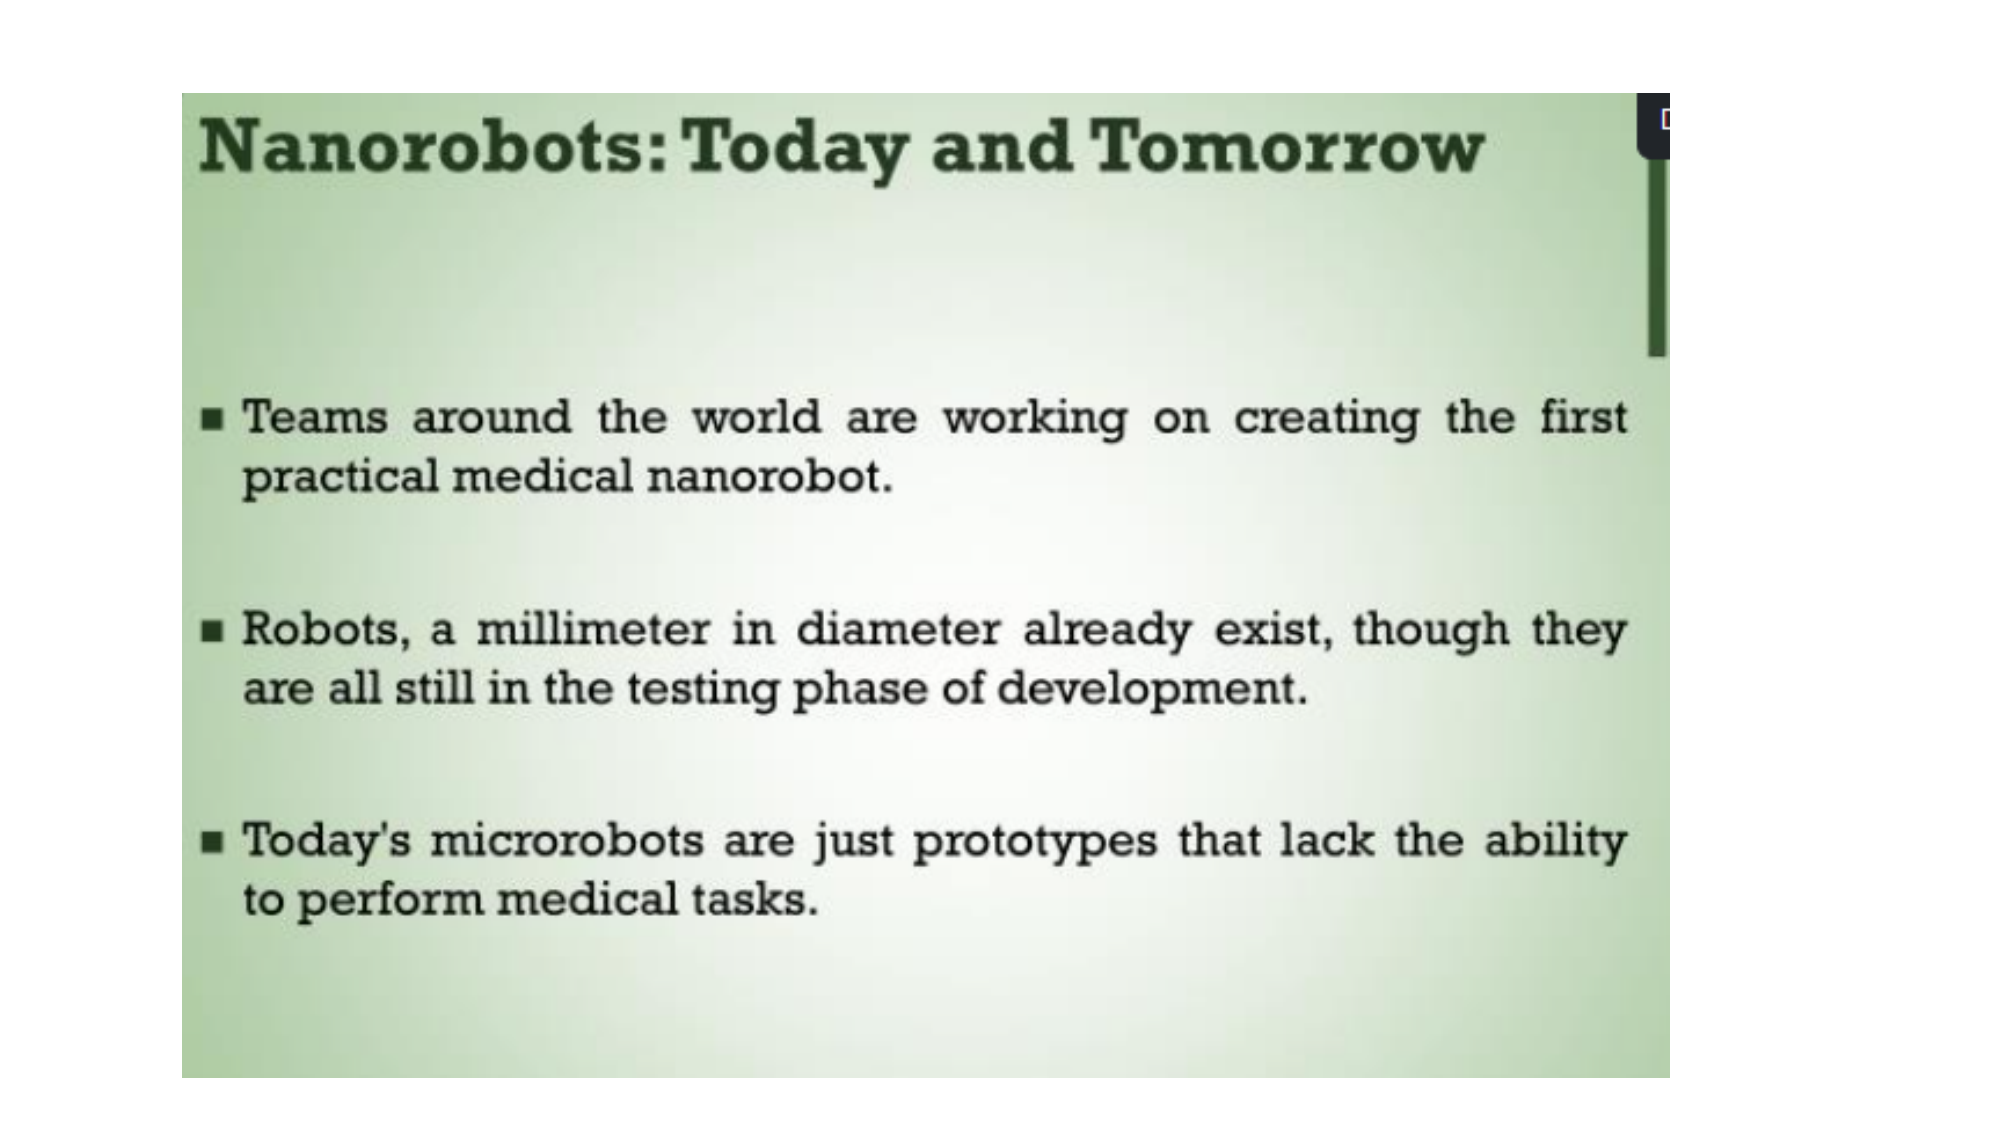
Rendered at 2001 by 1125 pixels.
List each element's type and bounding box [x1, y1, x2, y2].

list [182, 93, 1670, 1078]
